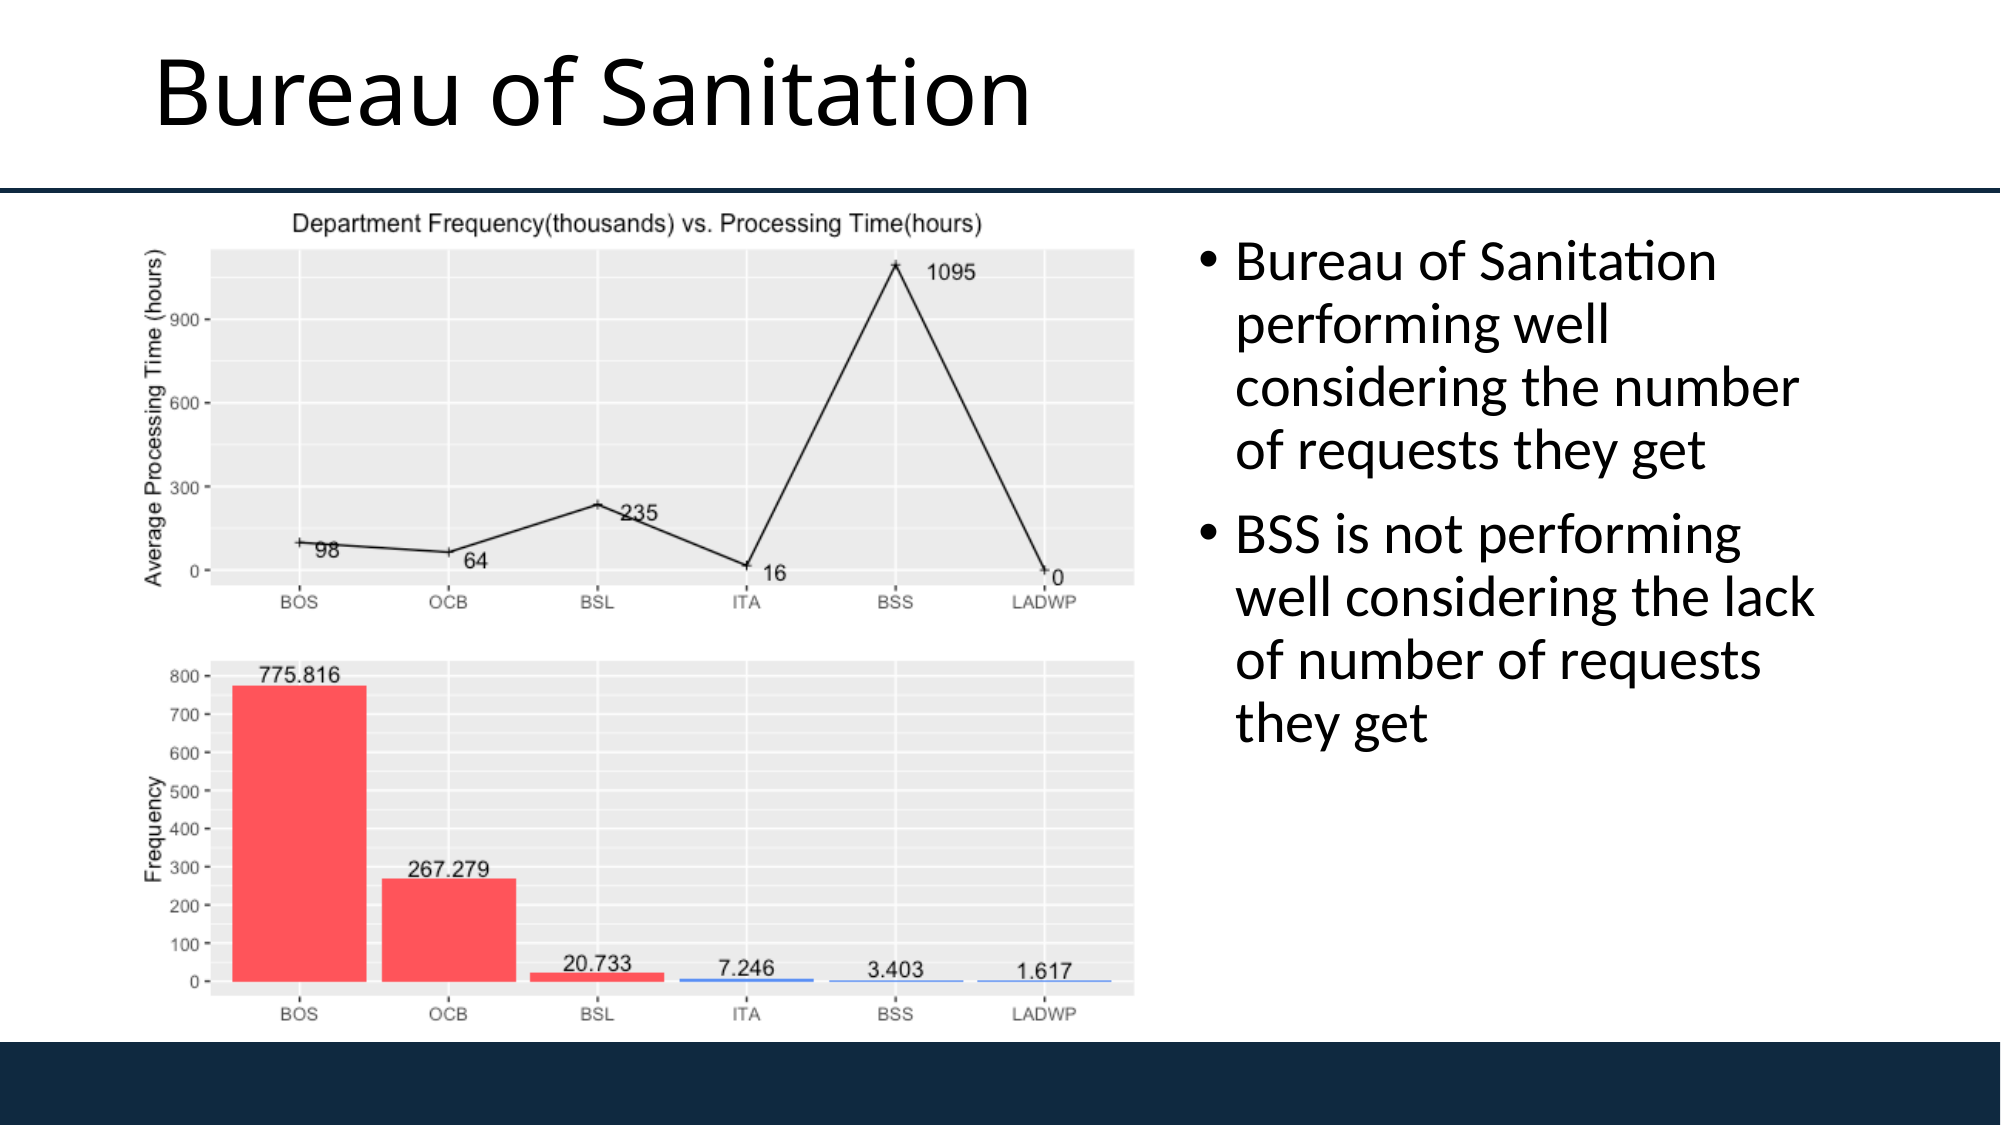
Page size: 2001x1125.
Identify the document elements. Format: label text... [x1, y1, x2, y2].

picture [137, 206, 1141, 1030]
title Bureau of Sanitation [137, 0, 1863, 191]
list Bureau of Sanitation performing well considering the number of requests they get BSS is not performing well considering the lack of number of requests they get [1183, 222, 1863, 1014]
